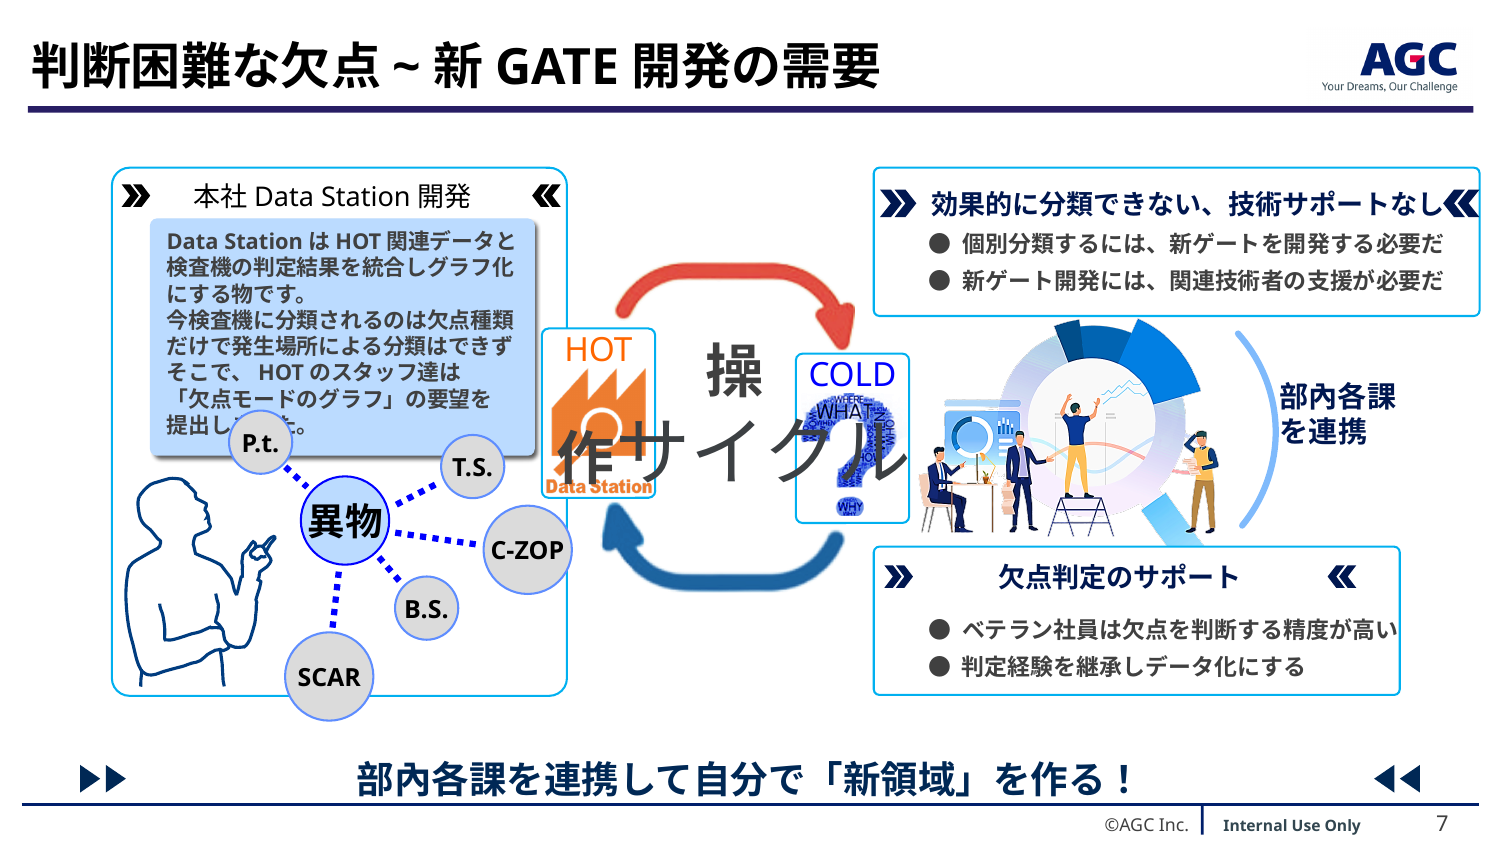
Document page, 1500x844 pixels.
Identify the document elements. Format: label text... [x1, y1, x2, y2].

text_box ● 個別分類するには、新ゲートを開発する必要だ [913, 228, 1461, 258]
text_box [872, 580, 1401, 696]
picture [931, 318, 980, 545]
picture [1306, 27, 1473, 106]
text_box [880, 179, 1480, 228]
text_box [931, 546, 980, 552]
text_box ● ベテラン社員は欠点を判断する精度が高い [913, 607, 1415, 652]
text_box 判断困難な欠点~新GATE開発の需要 [16, 34, 897, 104]
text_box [1374, 764, 1420, 793]
text_box [872, 166, 1481, 318]
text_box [884, 552, 1357, 601]
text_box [111, 167, 572, 721]
text_box 部內各課を連携して自分で「新領域」を作る！ [341, 748, 1159, 809]
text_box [980, 284, 1413, 580]
text_box ● 新ゲート開発には、関連技術者の支援が必要だ [913, 258, 1461, 302]
text_box ● 判定経験を継承しデータ化にする [912, 644, 1323, 688]
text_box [535, 259, 931, 593]
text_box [80, 764, 126, 793]
